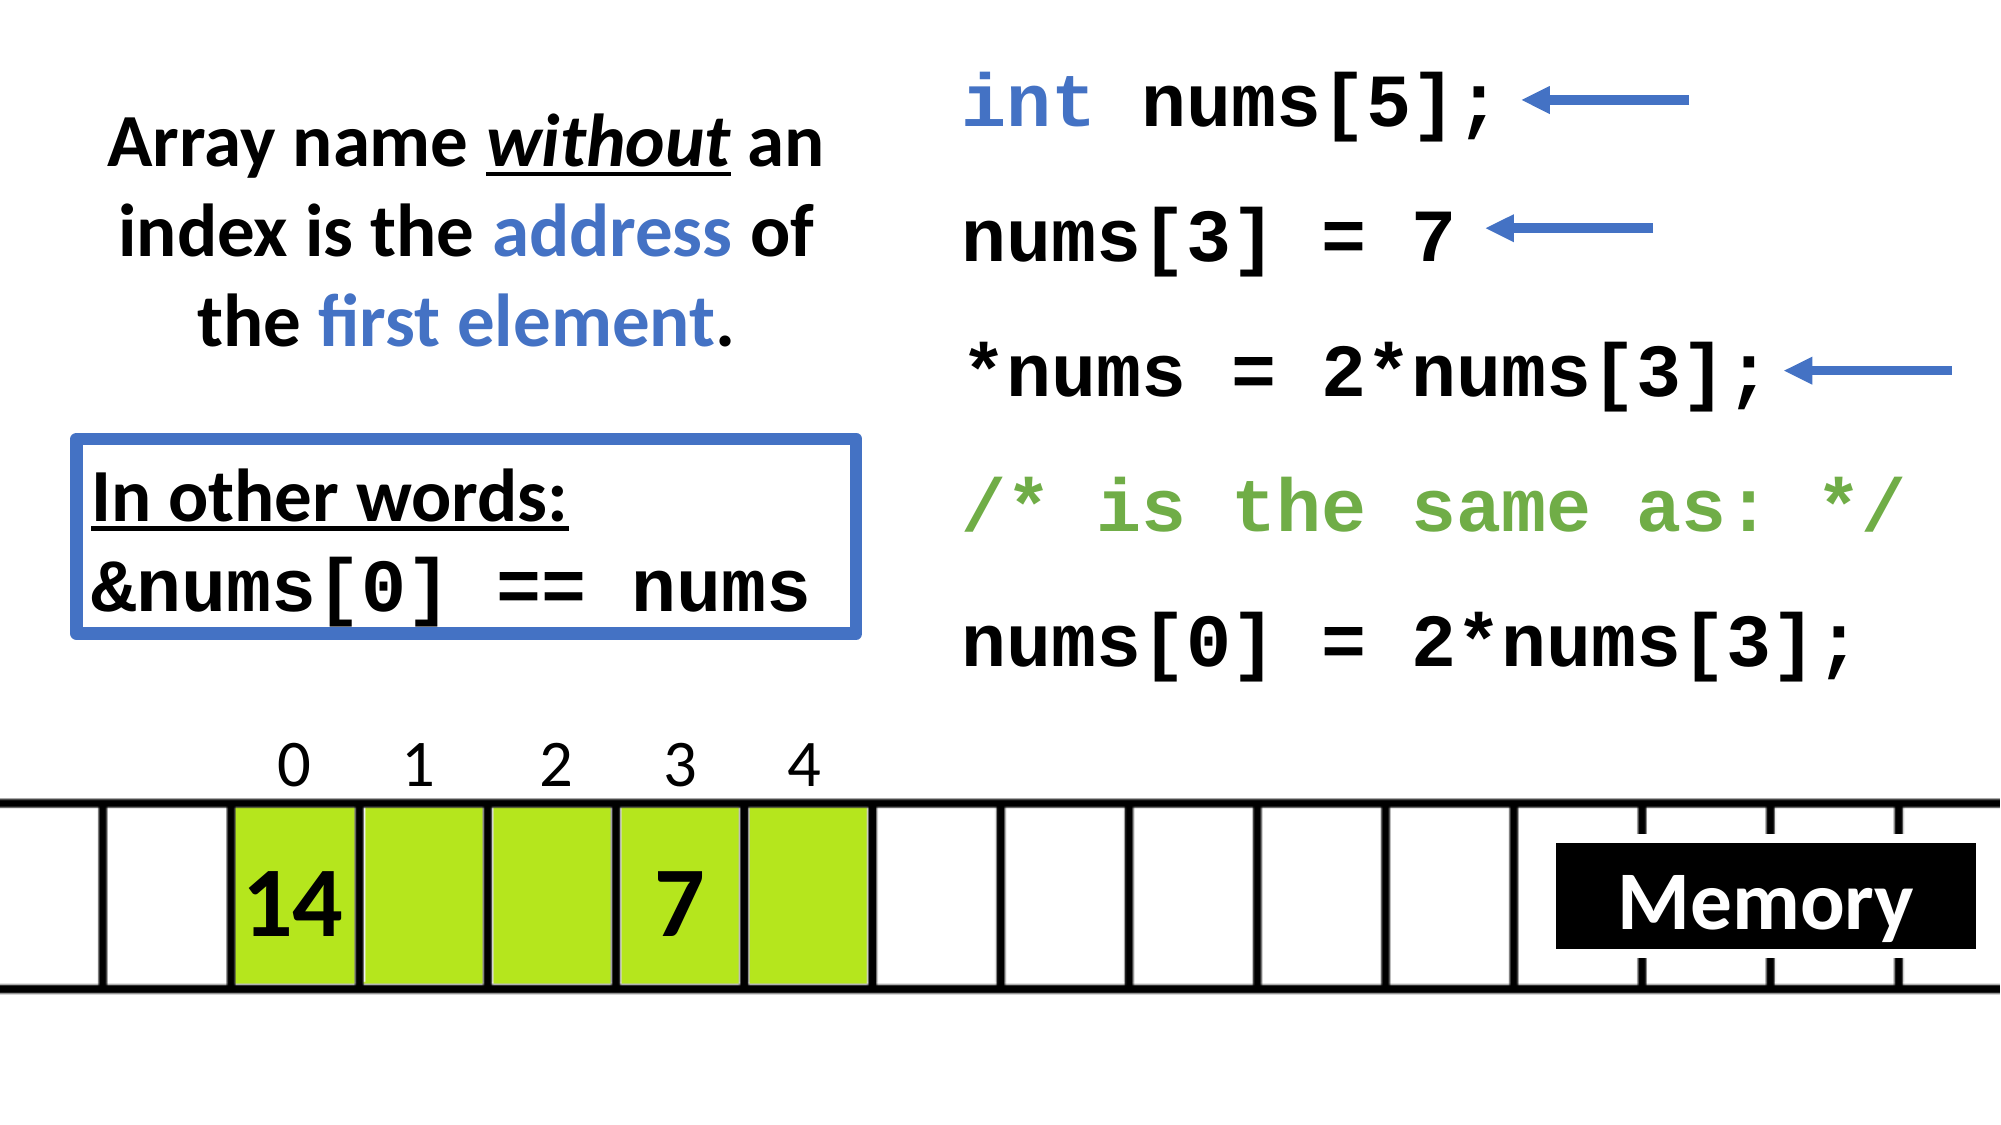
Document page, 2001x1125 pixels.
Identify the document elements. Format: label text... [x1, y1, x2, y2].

text_box In other words: &nums[0] == nums [76, 439, 857, 634]
text_box int nums[5]; nums[3] = 7 *nums = 2*nums[3]; /* is the same as: */ nums[0] = 2*nums[3]; [946, 43, 1952, 689]
picture [0, 758, 2000, 1056]
text_box 0 1 2 3 4 [262, 712, 861, 758]
text_box Array name without an index is the address of the first element. [76, 84, 857, 369]
